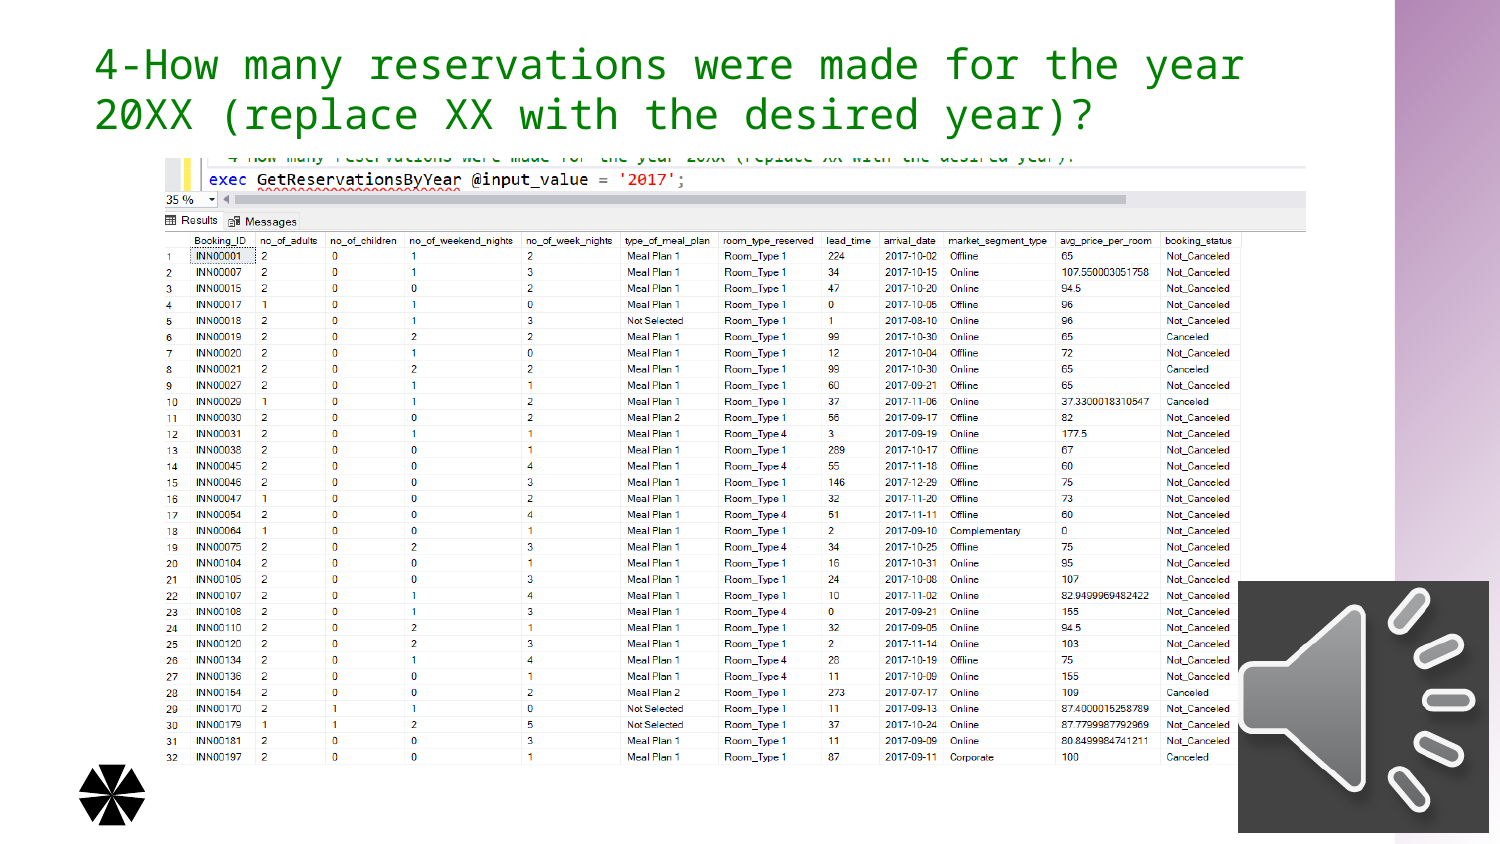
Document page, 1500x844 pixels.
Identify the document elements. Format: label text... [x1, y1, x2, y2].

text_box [78, 764, 146, 826]
text_box 4-How many reservations were made for the year 20XX (replace XX with the desired year)? [79, 30, 1376, 146]
picture [165, 158, 1490, 834]
